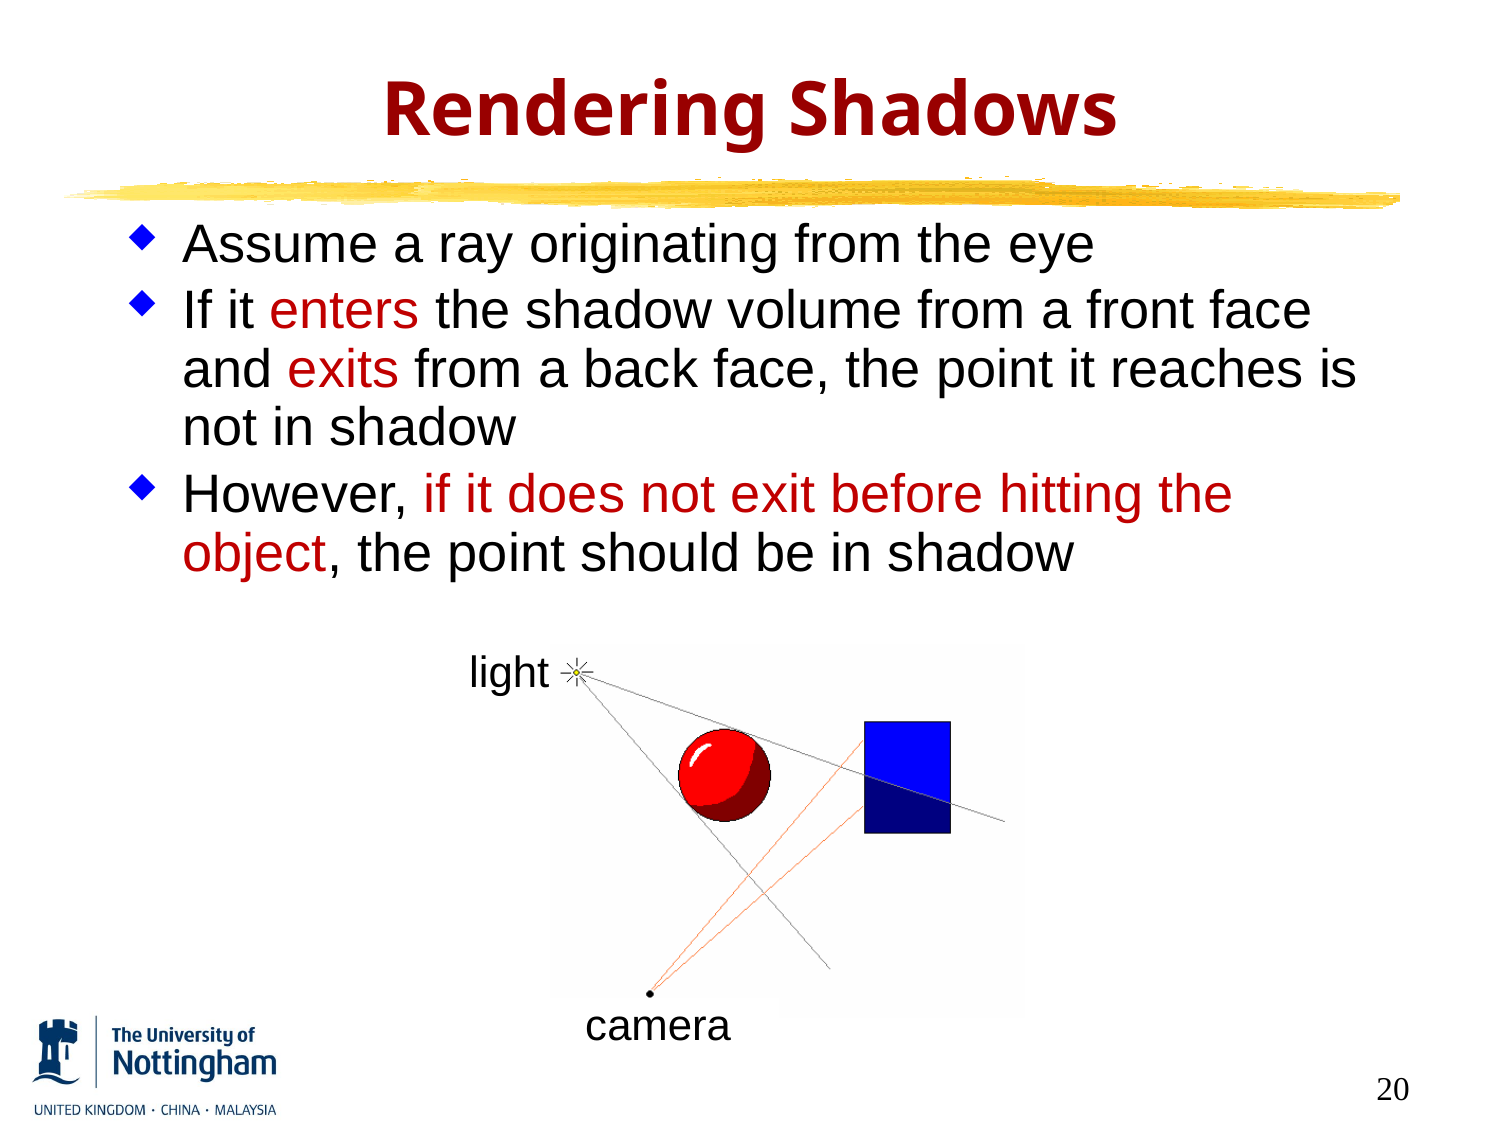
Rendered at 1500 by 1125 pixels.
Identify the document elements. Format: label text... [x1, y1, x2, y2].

text_box light [420, 642, 551, 698]
list Assume a ray originating from the eye If it enters the shadow volume from a front face and exits from a back face, the point it reaches is not in shadow However, if it does not exit before hitting the object, the point should be in shadow [110, 207, 1387, 1044]
slide_number 19 [1074, 1056, 1426, 1117]
text_box camera [534, 995, 782, 1051]
picture [23, 1011, 293, 1125]
picture [64, 172, 1400, 216]
picture [550, 644, 1025, 1018]
title Rendering Shadows [112, 37, 1388, 173]
